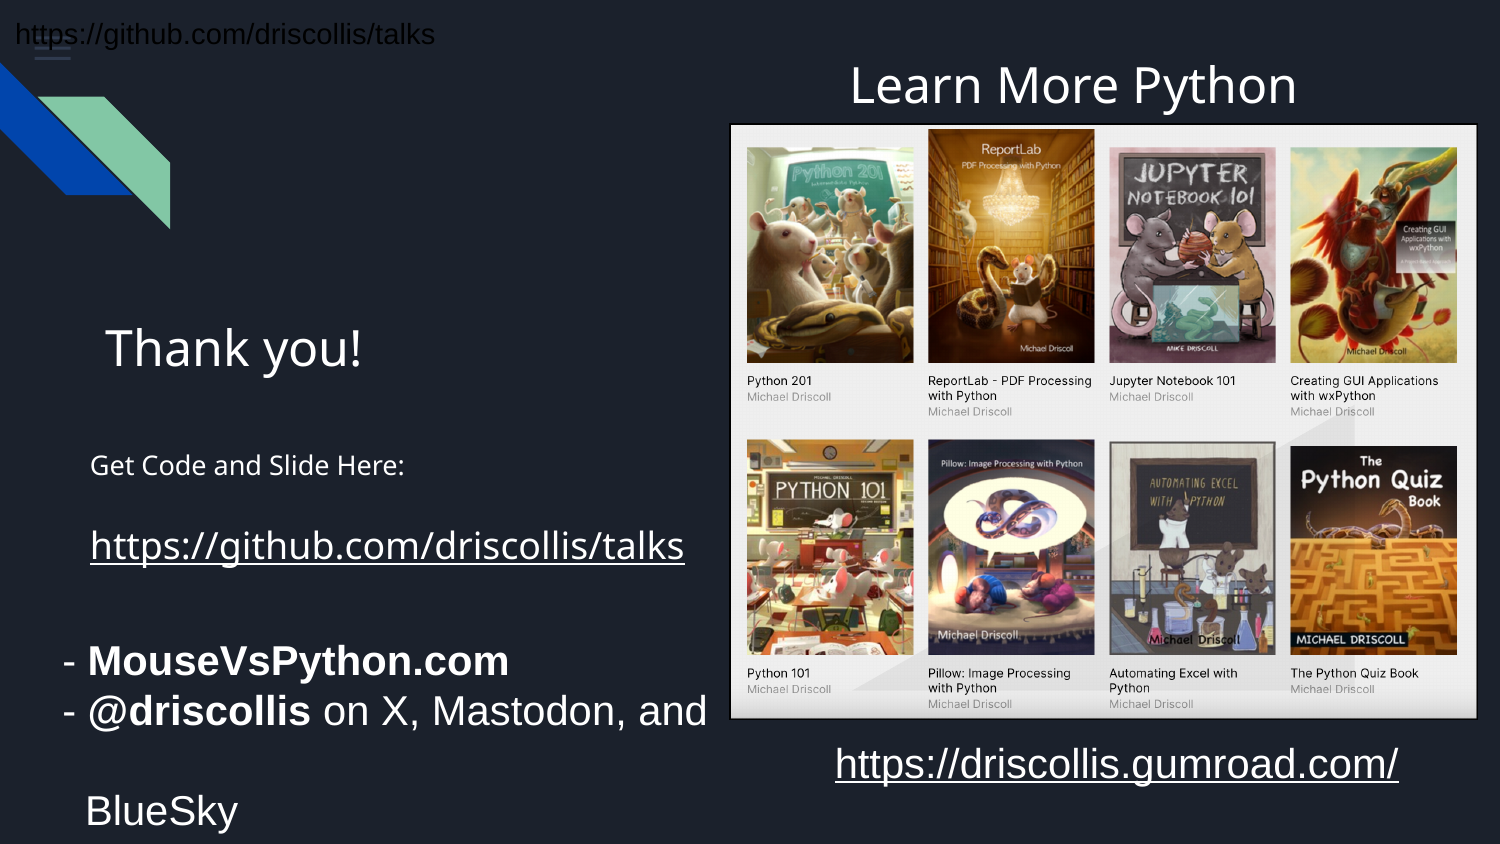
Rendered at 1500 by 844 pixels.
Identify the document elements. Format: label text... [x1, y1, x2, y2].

title Thank you! [90, 301, 594, 415]
list Get Code and Slide Here: https://github.com/driscollis/talks [74, 428, 724, 588]
text_box https://github.com/driscollis/talks [0, 0, 493, 65]
text_box https://driscollis.gumroad.com/ [820, 729, 1426, 795]
picture [729, 123, 1478, 721]
text_box Learn More Python [834, 38, 1373, 122]
text_box - MouseVsPython.com - @driscollis on X, Mastodon, and BlueSky [35, 626, 769, 844]
